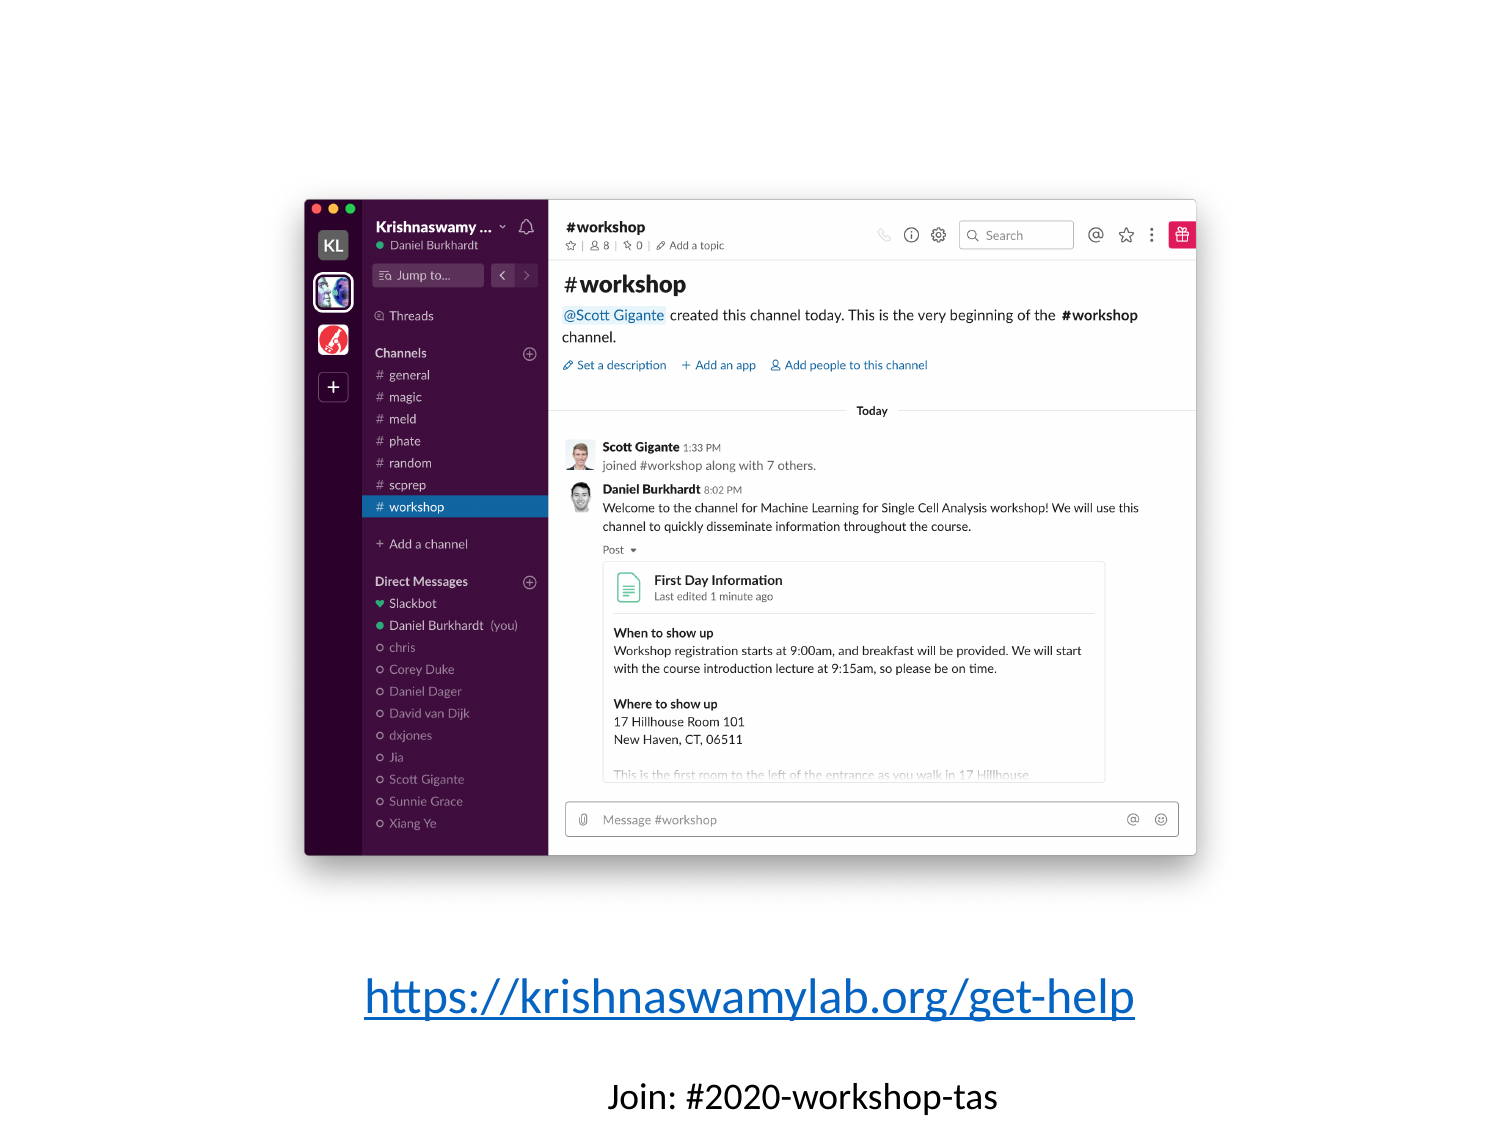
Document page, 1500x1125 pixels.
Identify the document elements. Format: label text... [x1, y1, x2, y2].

text_box Join: #2020-workshop-tas [592, 1064, 1014, 1125]
picture [257, 167, 1243, 918]
text_box https://krishnaswamylab.org/get-help [281, 948, 1218, 1038]
